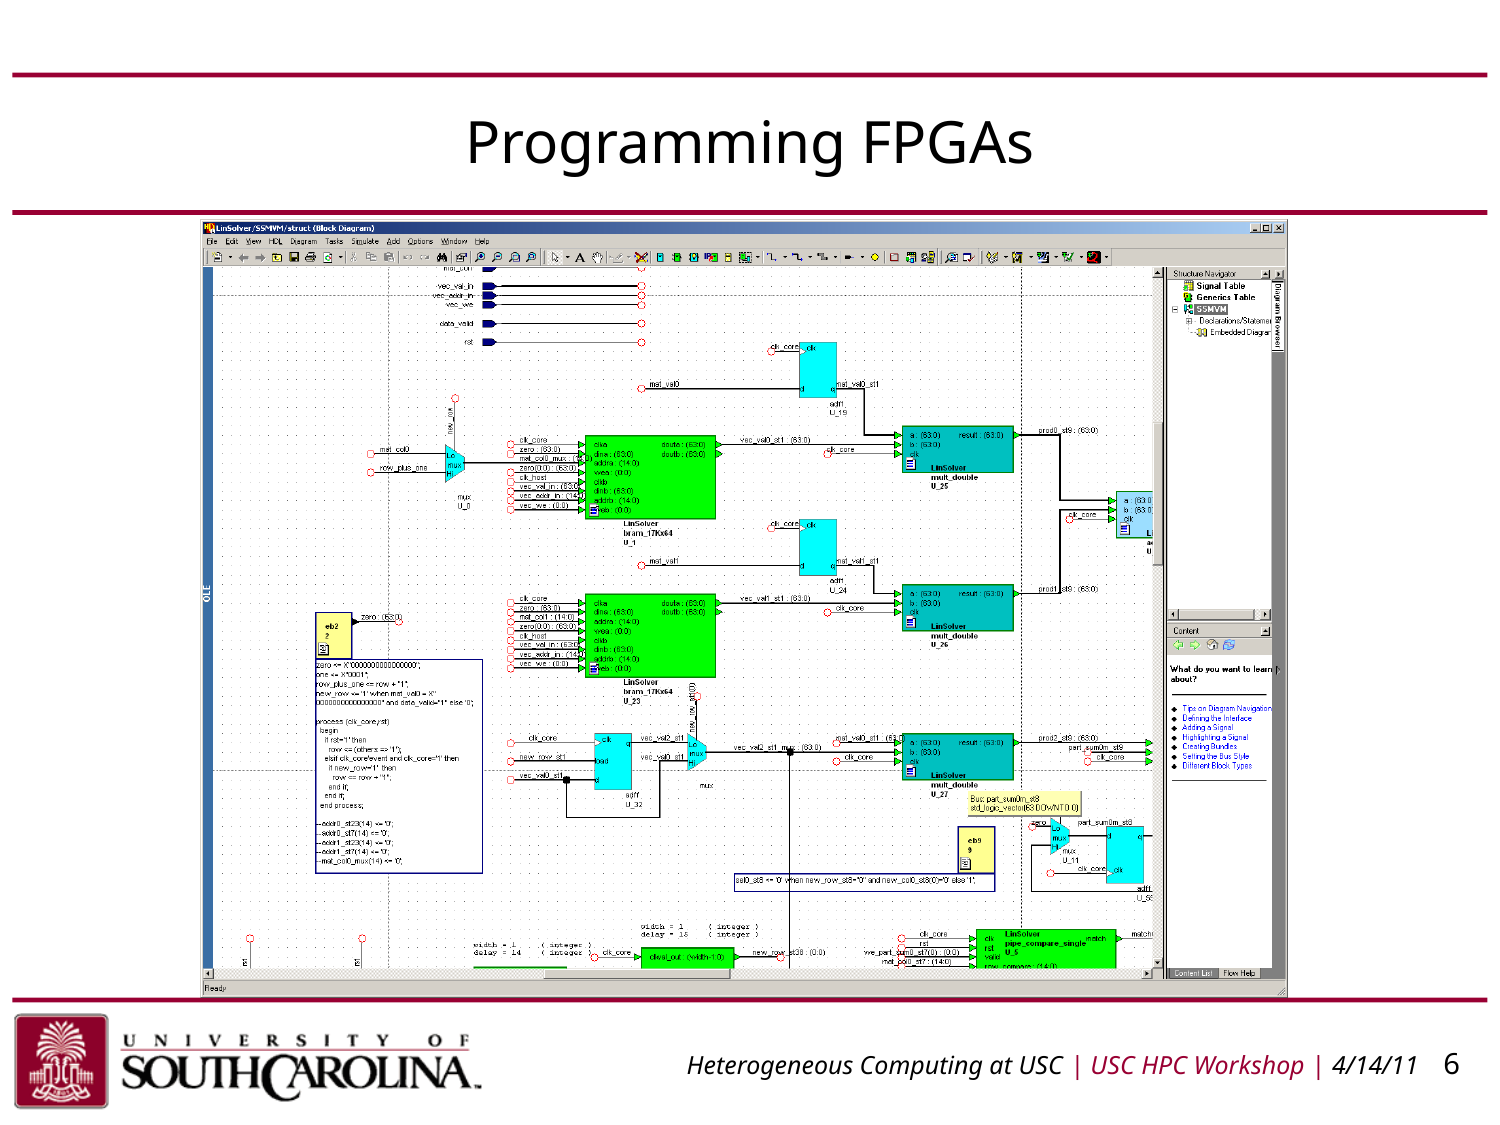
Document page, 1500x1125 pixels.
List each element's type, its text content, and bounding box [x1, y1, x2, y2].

title Programming FPGAs [74, 74, 1426, 206]
picture [12, 1012, 488, 1112]
picture [199, 219, 1288, 998]
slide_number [462, 1037, 1476, 1088]
